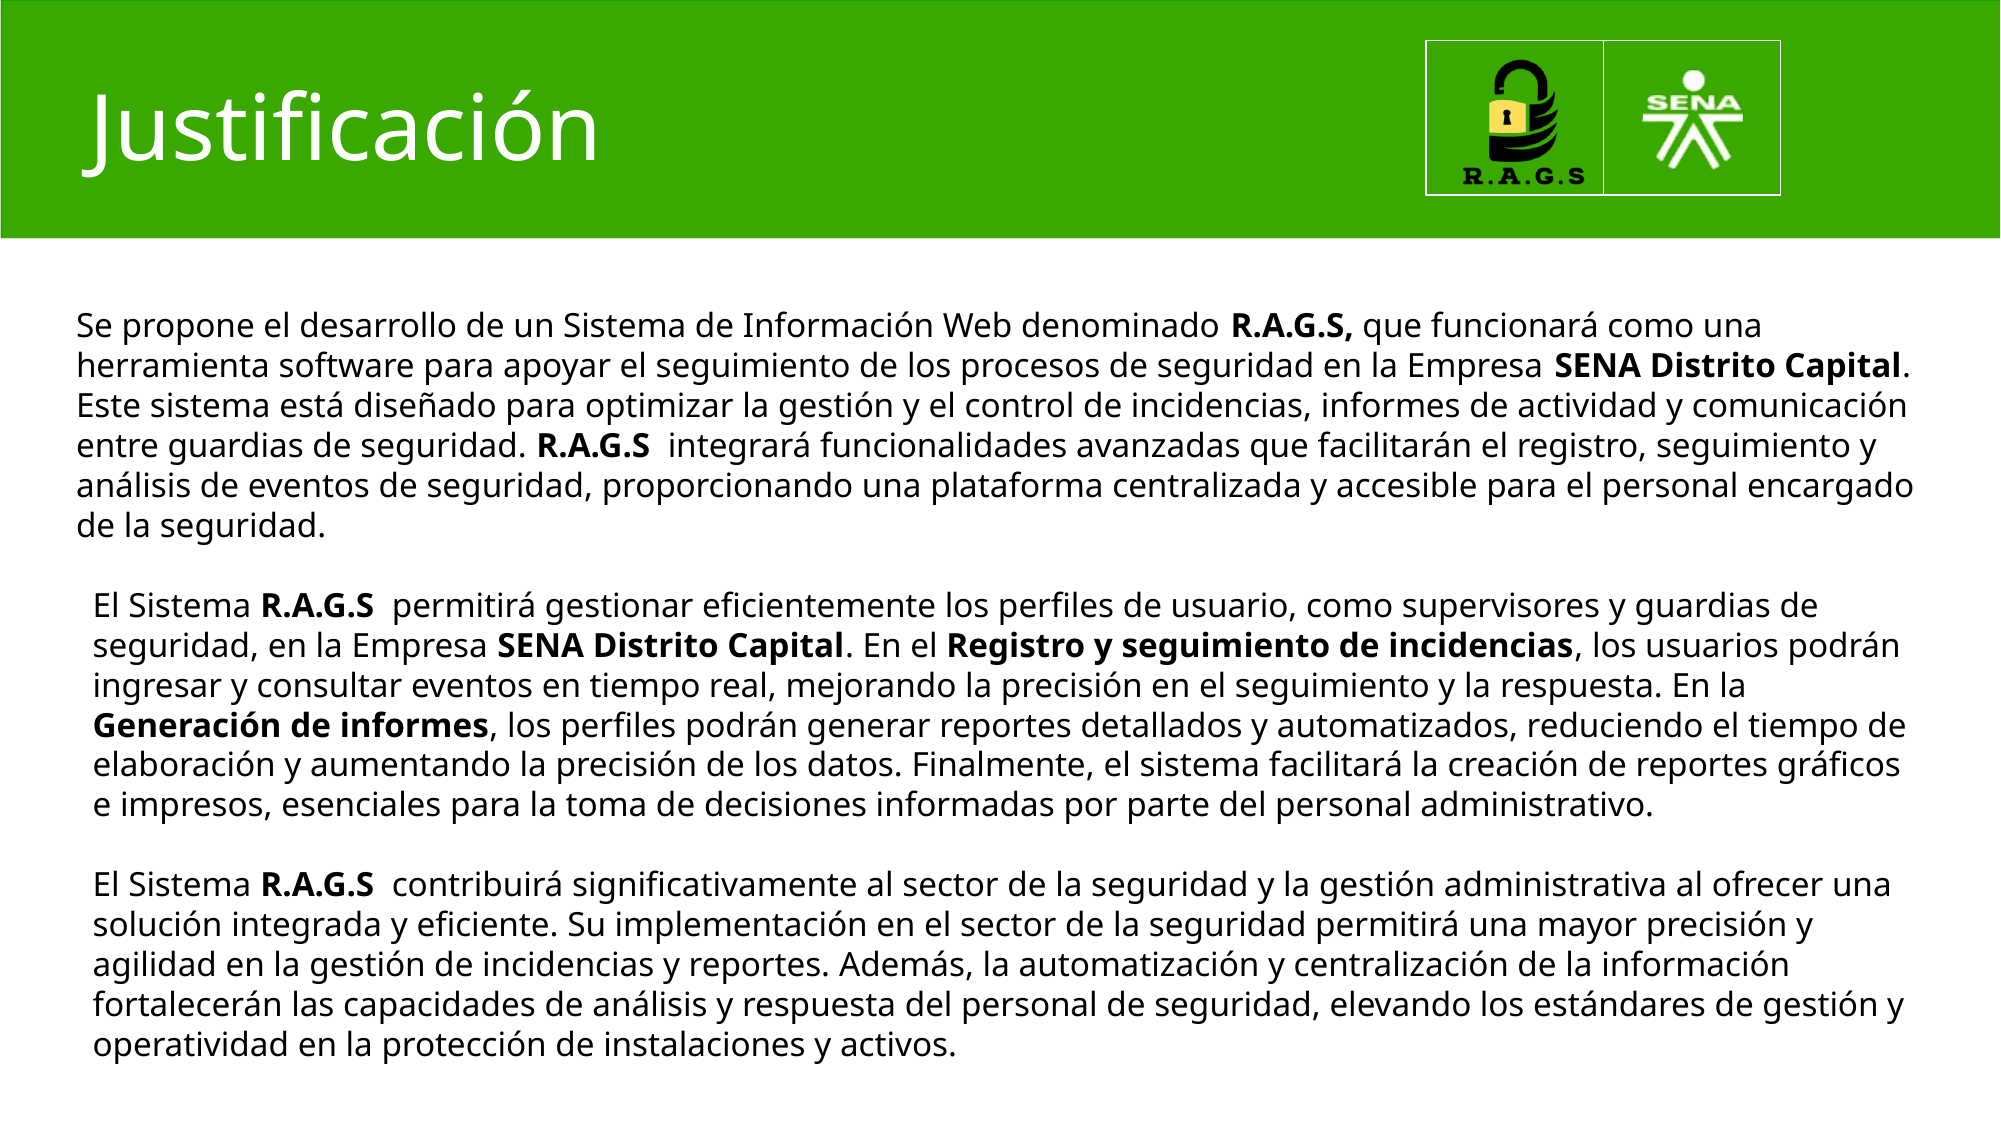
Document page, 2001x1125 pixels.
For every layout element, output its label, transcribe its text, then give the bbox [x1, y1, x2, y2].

text_box [1764, 40, 1781, 196]
picture [0, 0, 2001, 1125]
title Justificación [74, 18, 1800, 236]
text_box Se propone el desarrollo de un Sistema de Información Web denominado R.A.G.S, que funcionará como una herramienta software para apoyar el seguimiento de los procesos de seguridad en la Empresa SENA Distrito Capital. Este sistema está diseñado para optimizar la gestión y el control de incidencias, informes de actividad y comunicación entre guardias de seguridad. R.A.G.S integrará funcionalidades avanzadas que facilitarán el registro, seguimiento y análisis de eventos de seguridad, proporcionando una plataforma centralizada y accesible para el personal encargado de la seguridad. El Sistema R.A.G.S permitirá gestionar eficientemente los perfiles de usuario, como supervisores y guardias de seguridad, en la Empresa SENA Distrito Capital. En el Registro y seguimiento de incidencias, los usuarios podrán ingresar y consultar eventos en tiempo real, mejorando la precisión en el seguimiento y la respuesta. En la Generación de informes, los perfiles podrán generar reportes detallados y automatizados, reduciendo el tiempo de elaboración y aumentando la precisión de los datos. Finalmente, el sistema facilitará la creación de reportes gráficos e impresos, esenciales para la toma de decisiones informadas por parte del personal administrativo. El Sistema R.A.G.S contribuirá significativamente al sector de la seguridad y la gestión administrativa al ofrecer una solución integrada y eficiente. Su implementación en el sector de la seguridad permitirá una mayor precisión y agilidad en la gestión de incidencias y reportes. Además, la automatización y centralización de la información fortalecerán las capacidades de análisis y respuesta del personal de seguridad, elevando los estándares de gestión y operatividad en la protección de instalaciones y activos. [61, 257, 1939, 1111]
